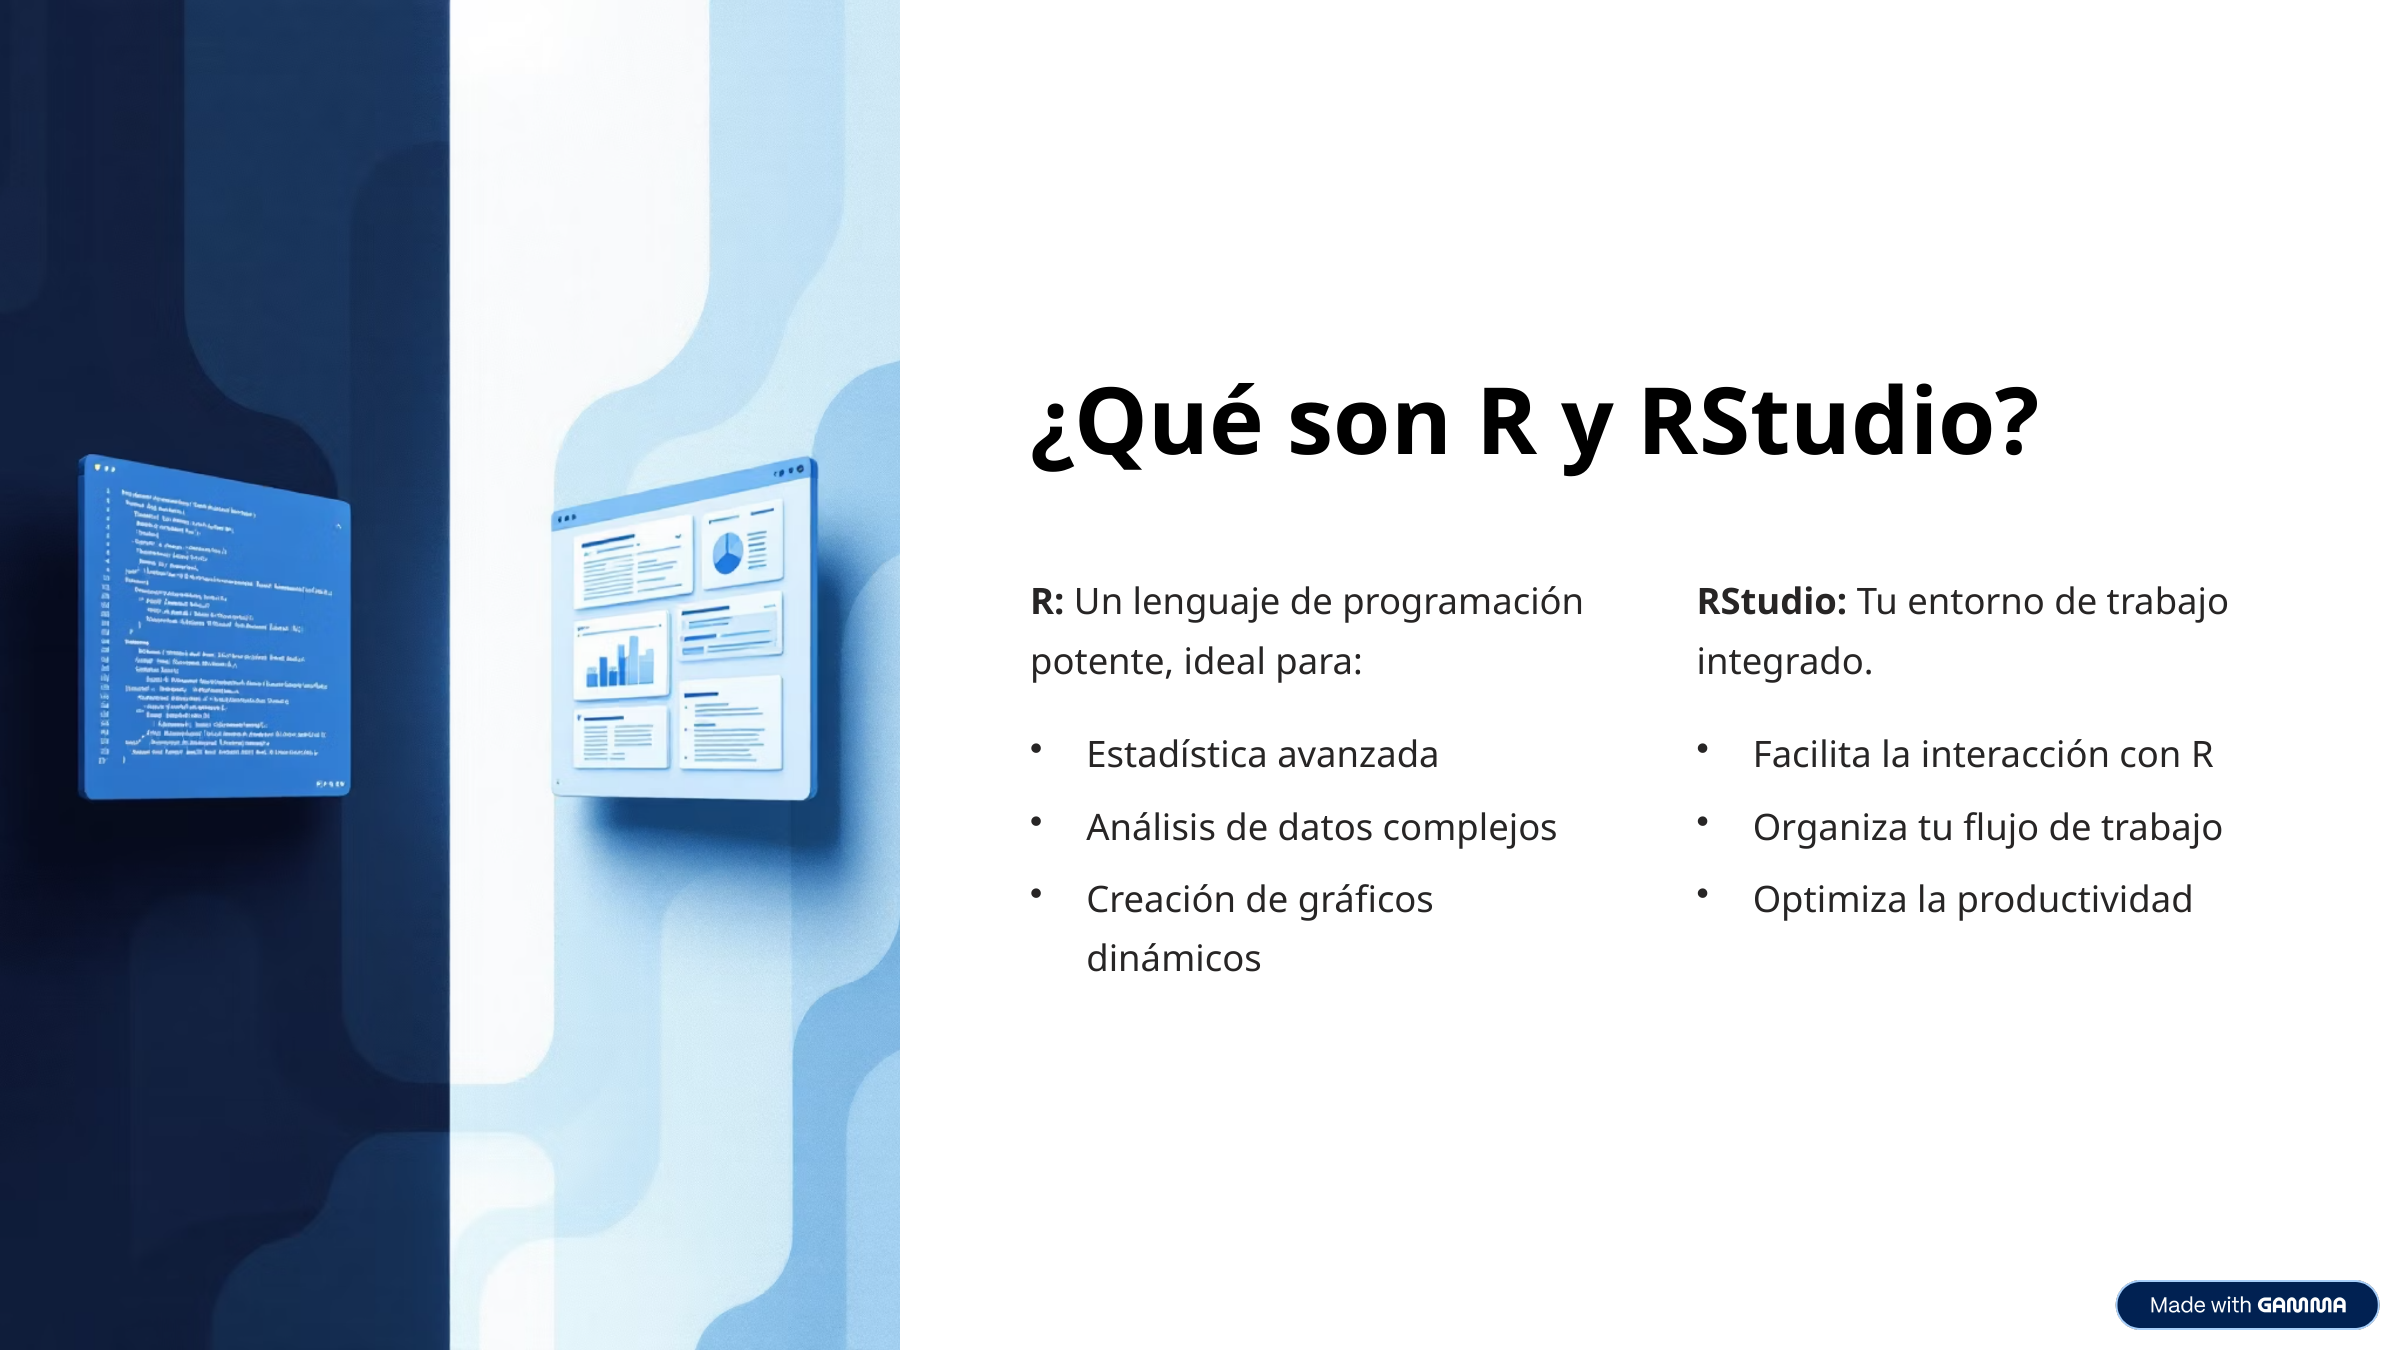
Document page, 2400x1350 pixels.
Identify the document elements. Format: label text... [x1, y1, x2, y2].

text_box ¿Qué son R y RStudio? [1030, 357, 2047, 474]
text_box Estadística avanzada [1030, 715, 1605, 775]
text_box Facilita la interacción con R [1696, 715, 2271, 775]
text_box Optimiza la productividad [1696, 860, 2271, 920]
text_box Organiza tu flujo de trabajo [1696, 787, 2271, 848]
text_box Análisis de datos complejos [1030, 787, 1605, 848]
picture [0, 0, 900, 1350]
text_box R: Un lenguaje de programación potente, ideal para: [1030, 562, 1605, 682]
text_box Creación de gráficos dinámicos [1030, 860, 1605, 980]
text_box RStudio: Tu entorno de trabajo integrado. [1696, 562, 2271, 682]
picture [2106, 1271, 2389, 1339]
